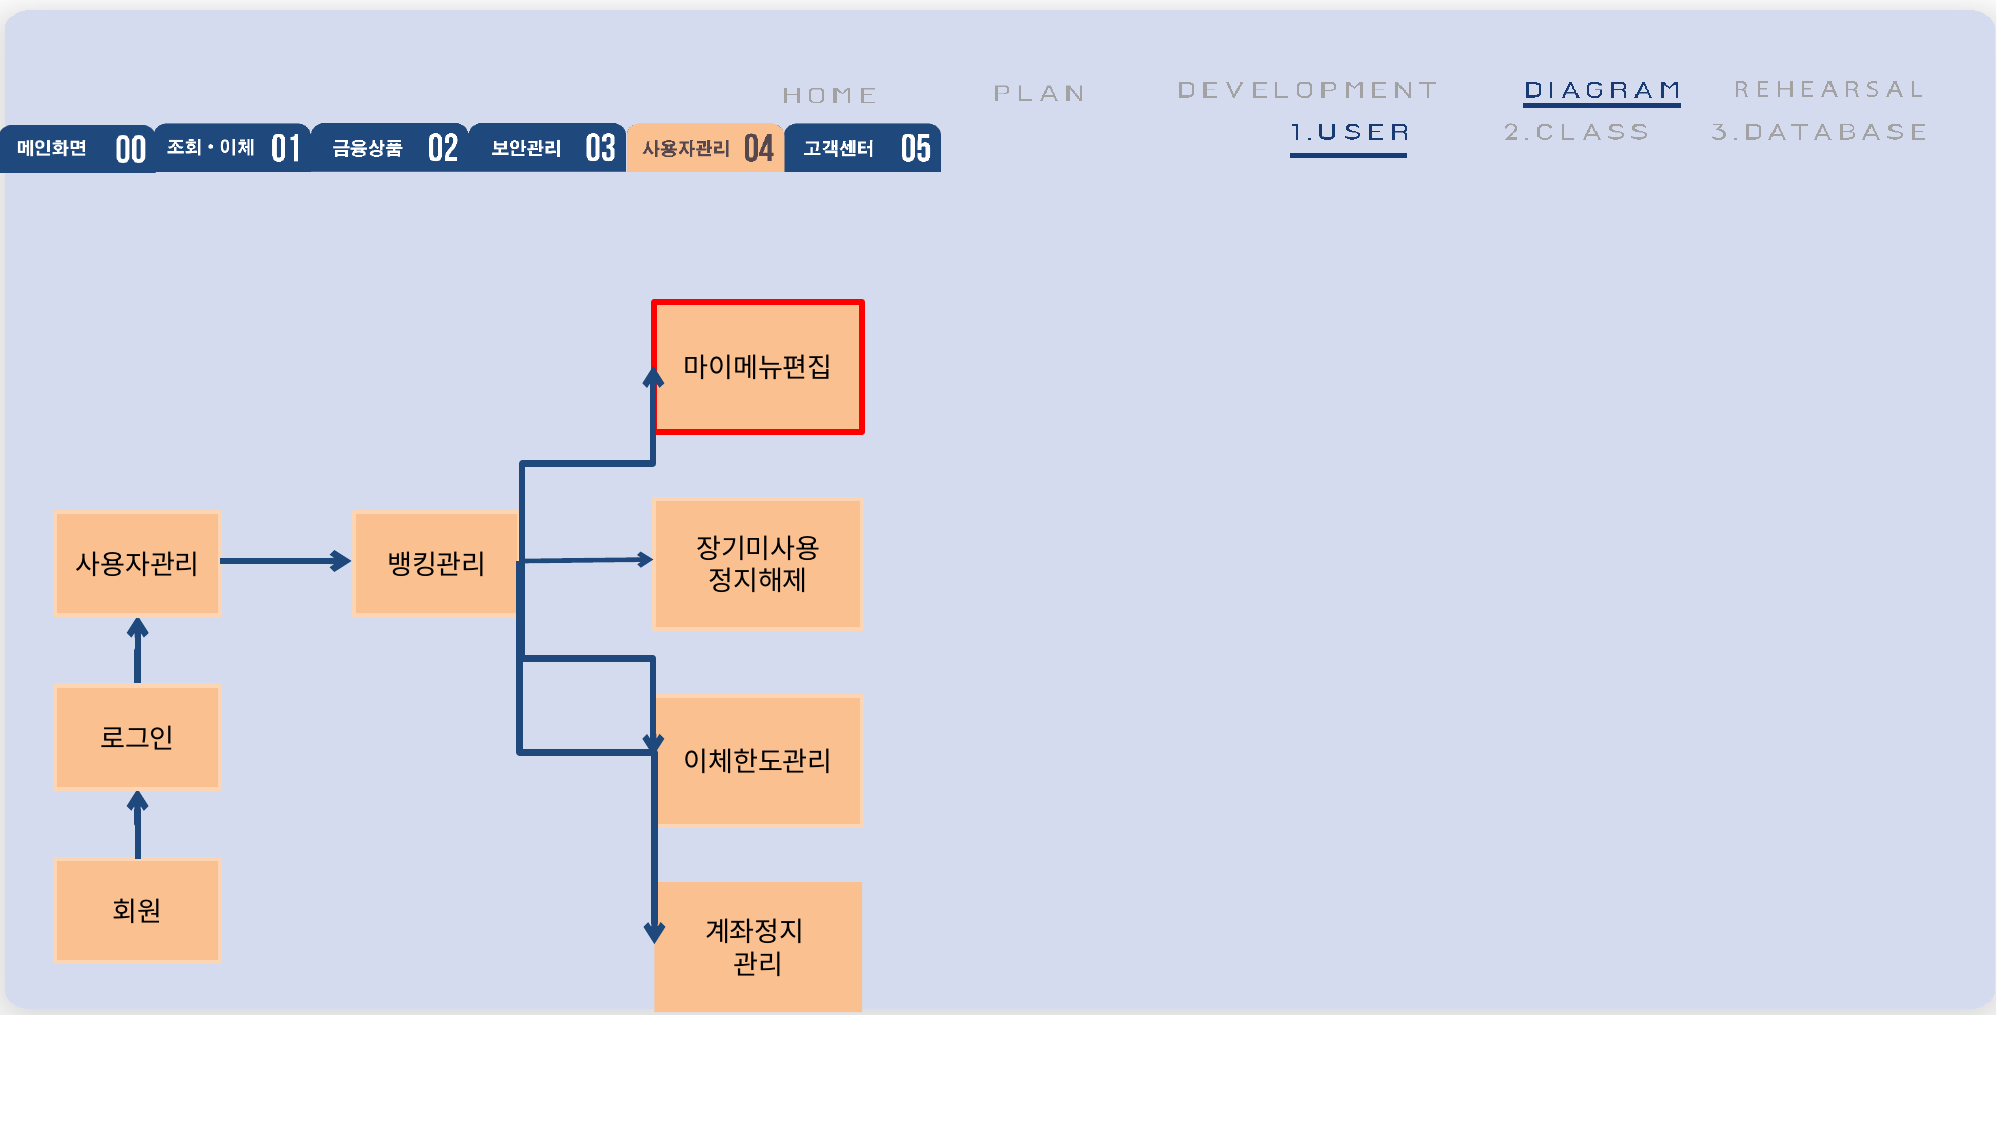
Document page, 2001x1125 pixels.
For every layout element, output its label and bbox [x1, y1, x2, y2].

text_box [519, 560, 655, 945]
text_box [521, 365, 654, 559]
picture [0, 0, 1997, 1015]
text_box [54, 512, 221, 963]
